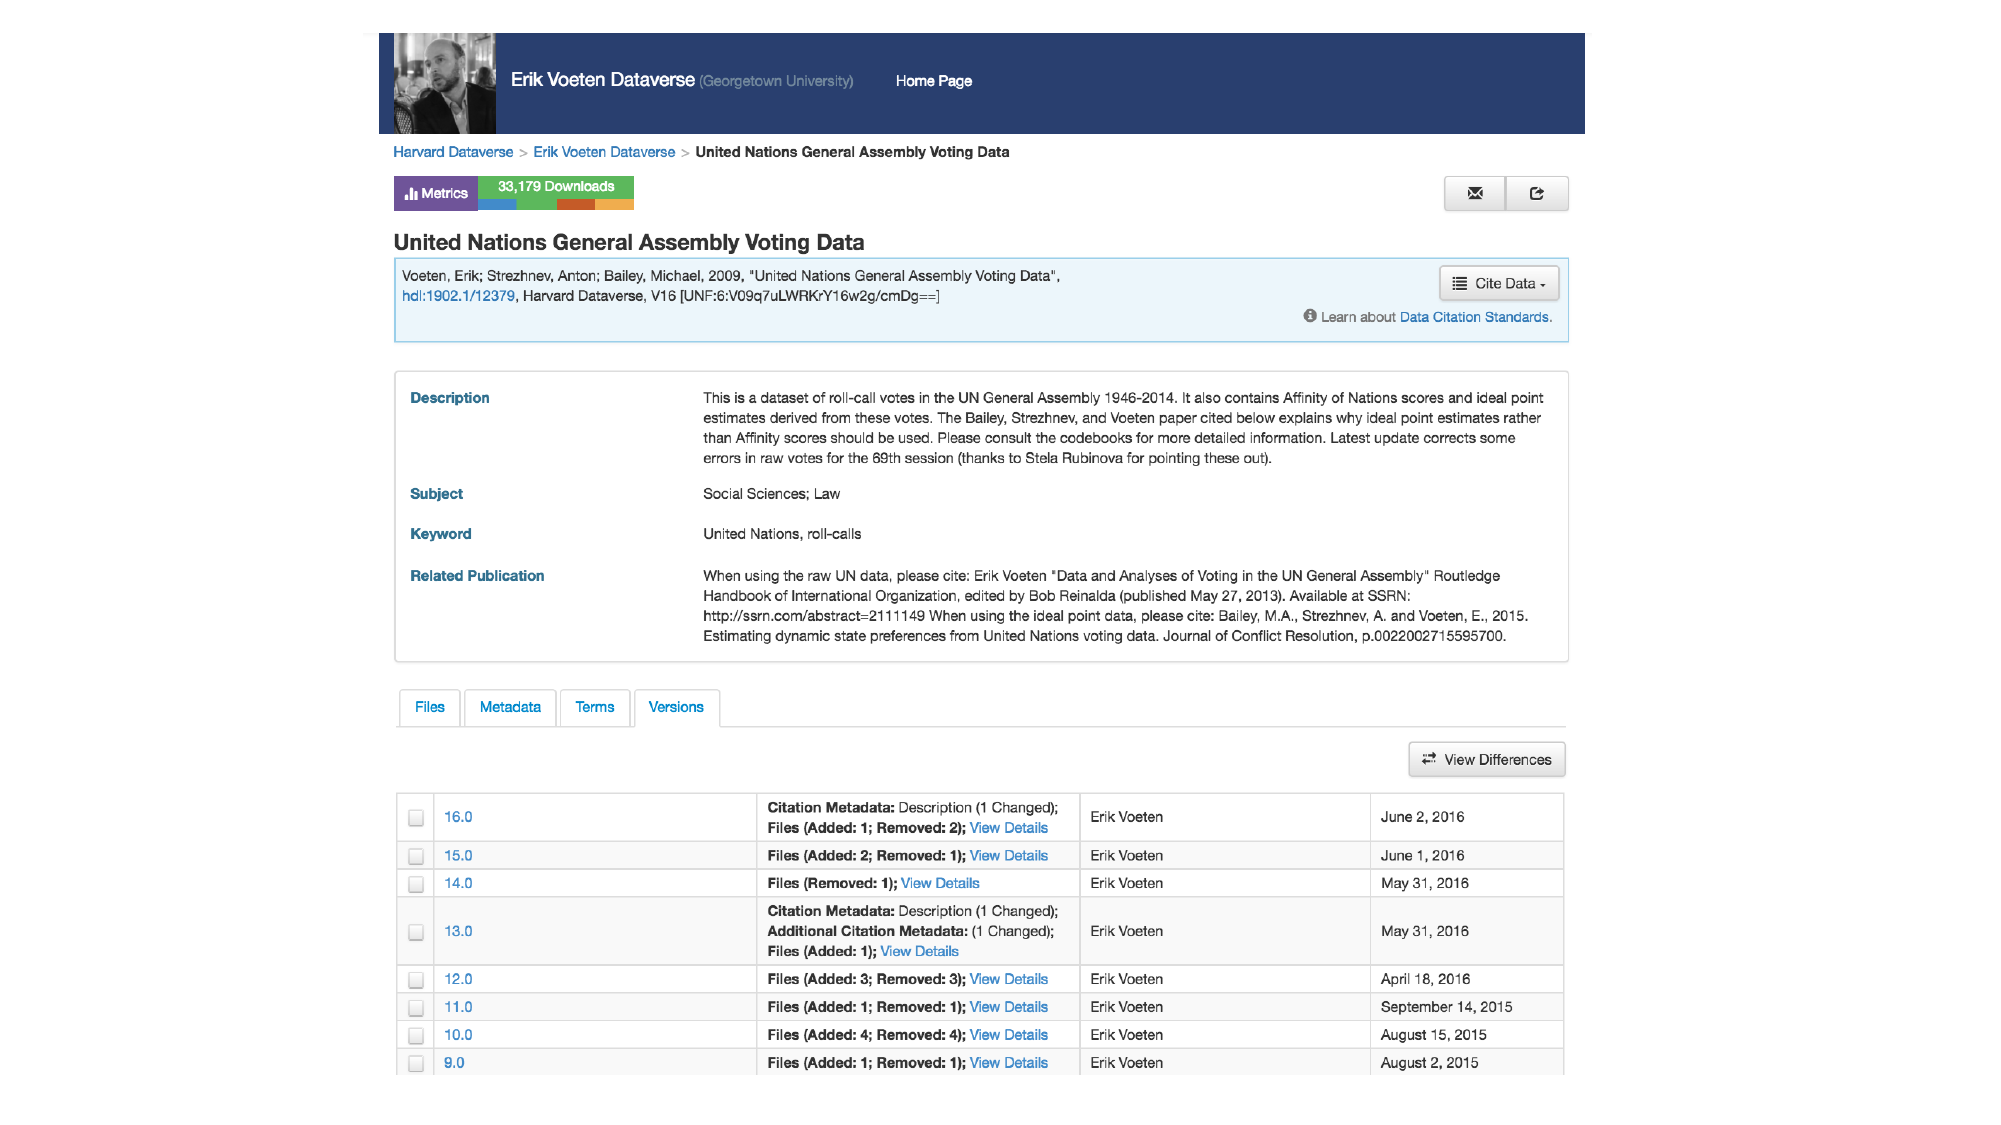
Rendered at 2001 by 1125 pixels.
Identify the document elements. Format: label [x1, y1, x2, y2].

picture [363, 33, 1592, 1075]
